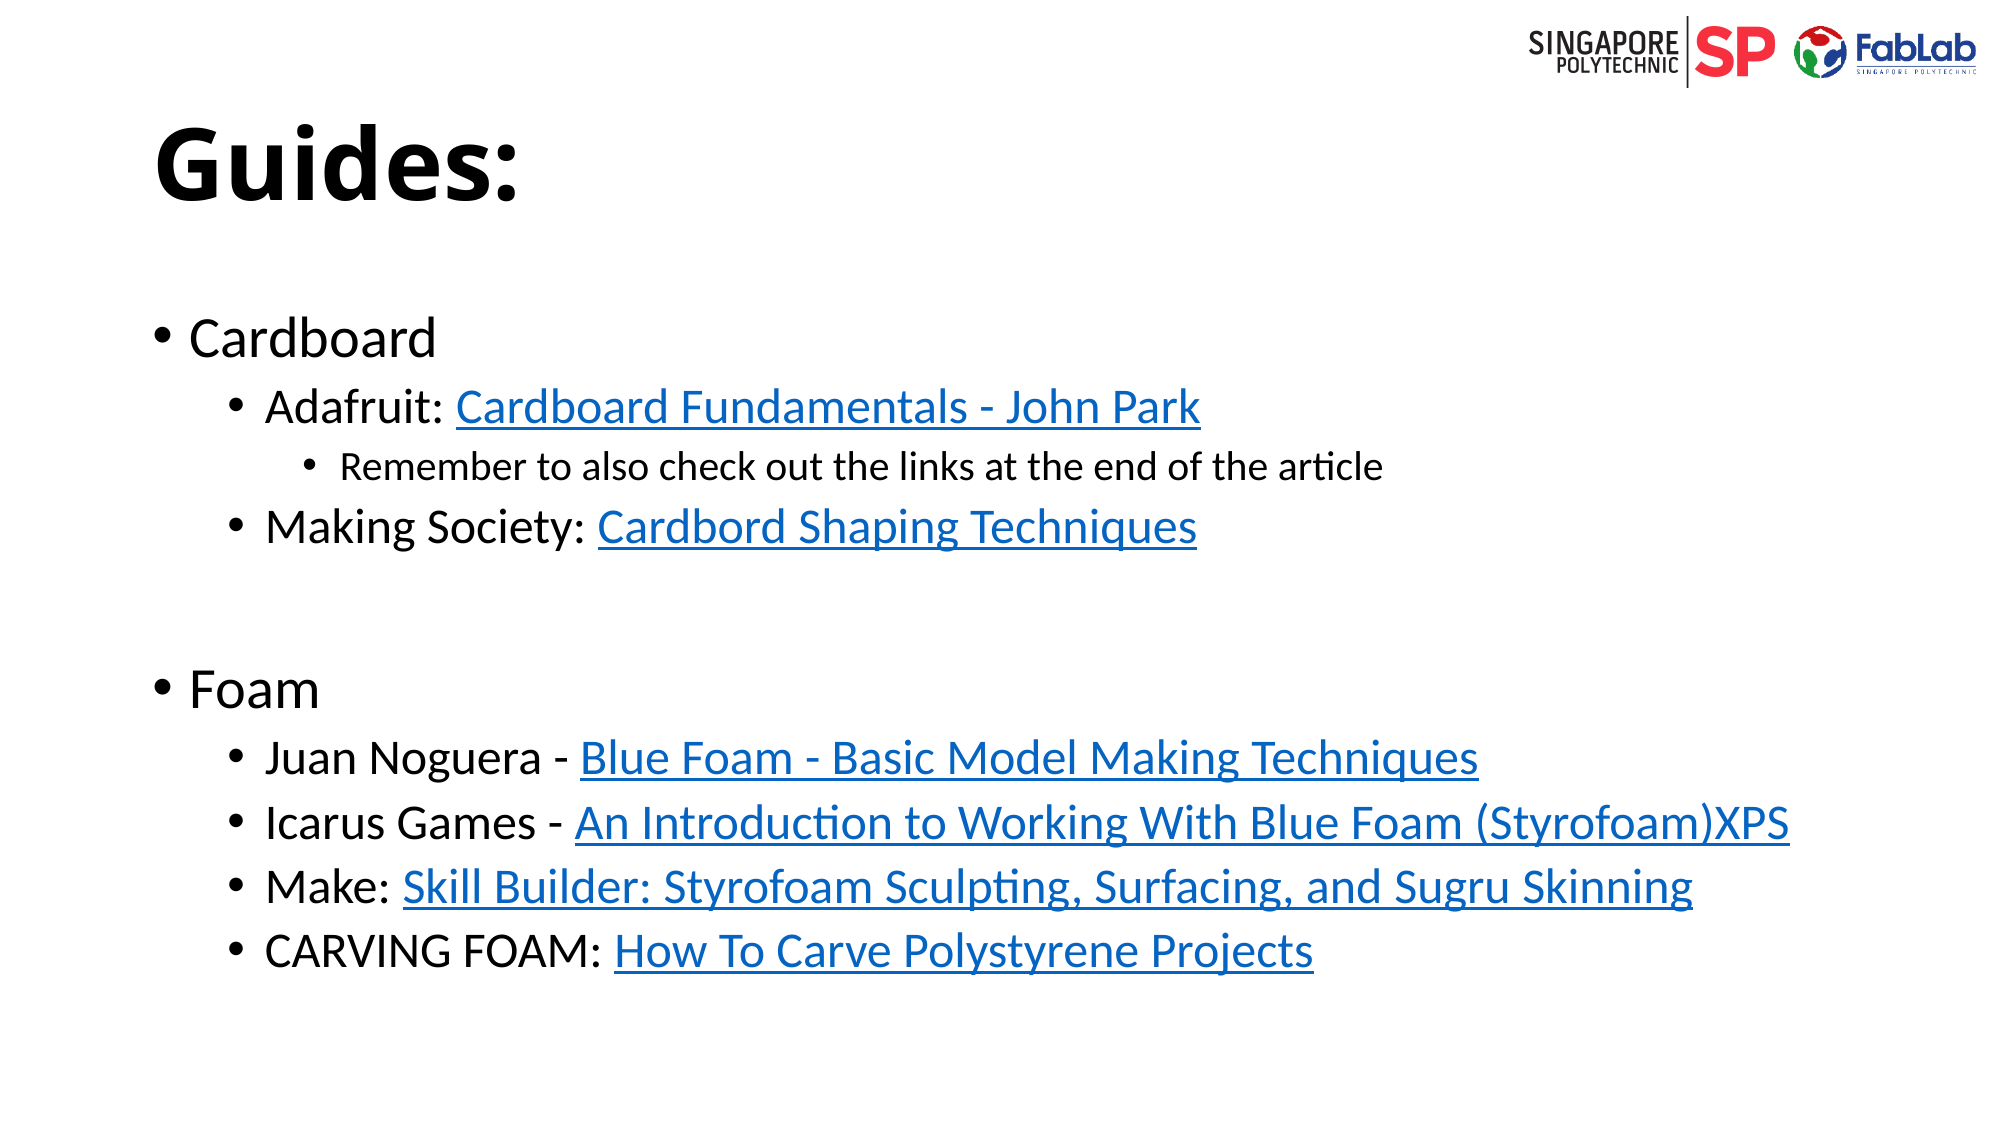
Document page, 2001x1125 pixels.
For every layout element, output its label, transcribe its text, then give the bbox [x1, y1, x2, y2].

picture [1794, 26, 1976, 78]
list Cardboard Adafruit: Cardboard Fundamentals - John Park Remember to also check out the links at the end of the article Making Society: Cardbord Shaping Techniques Foam Juan Noguera - Blue Foam - Basic Model Making Techniques Icarus Games - An Introduction to Working With Blue Foam (Styrofoam)XPS Make: Skill Builder: Styrofoam Sculpting, Surfacing, and Sugru Skinning CARVING FOAM: How To Carve Polystyrene Projects [137, 299, 1863, 1014]
title Guides: [137, 59, 1863, 278]
picture [1529, 16, 1775, 59]
